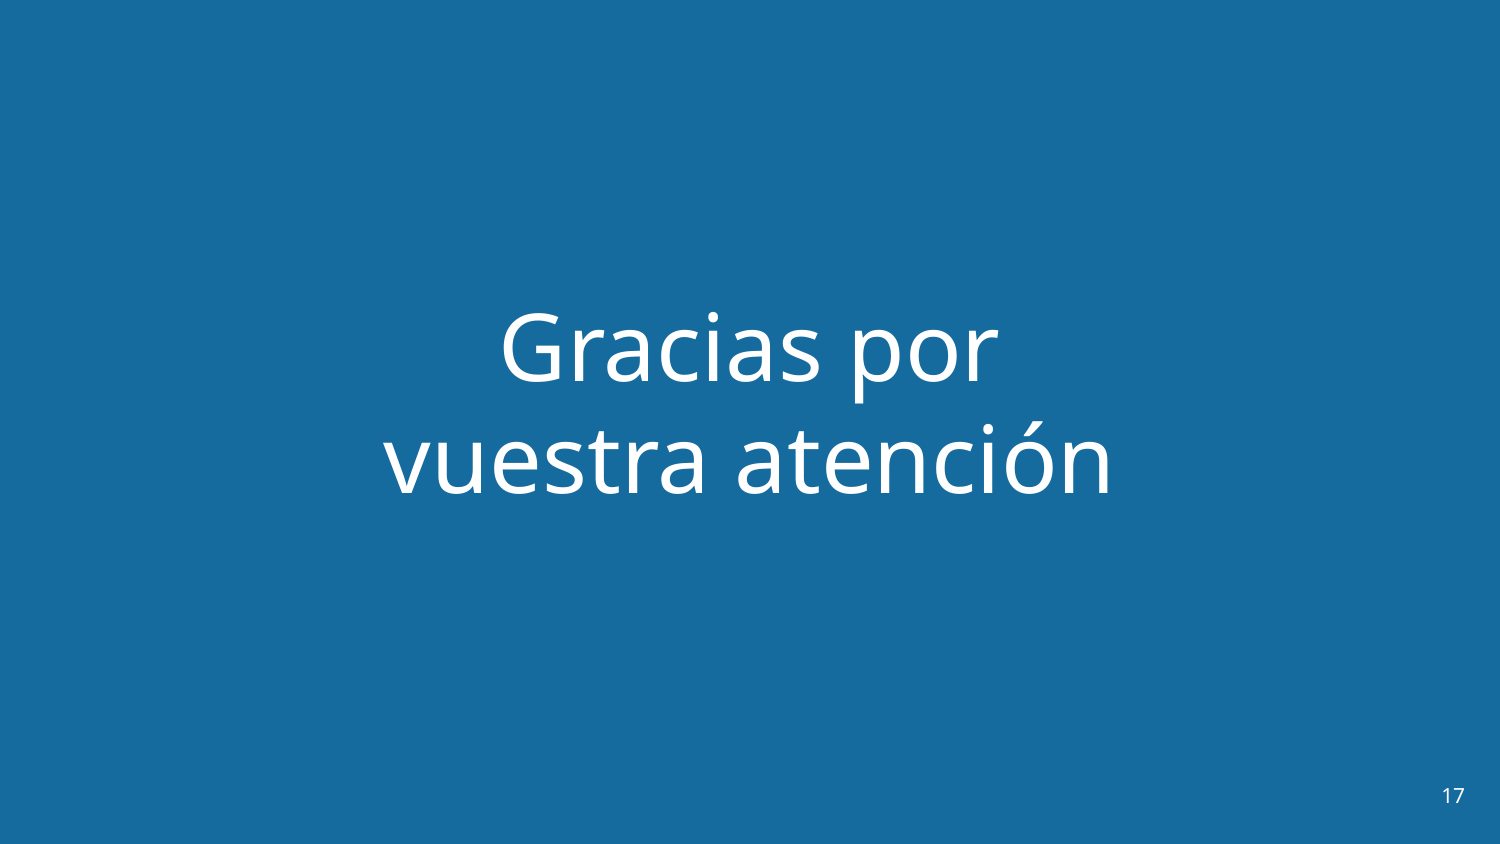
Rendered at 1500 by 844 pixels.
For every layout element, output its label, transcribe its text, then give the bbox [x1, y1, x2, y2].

slide_number ‹#› [1389, 764, 1480, 830]
title Gracias por vuestra atención [51, 272, 1449, 422]
